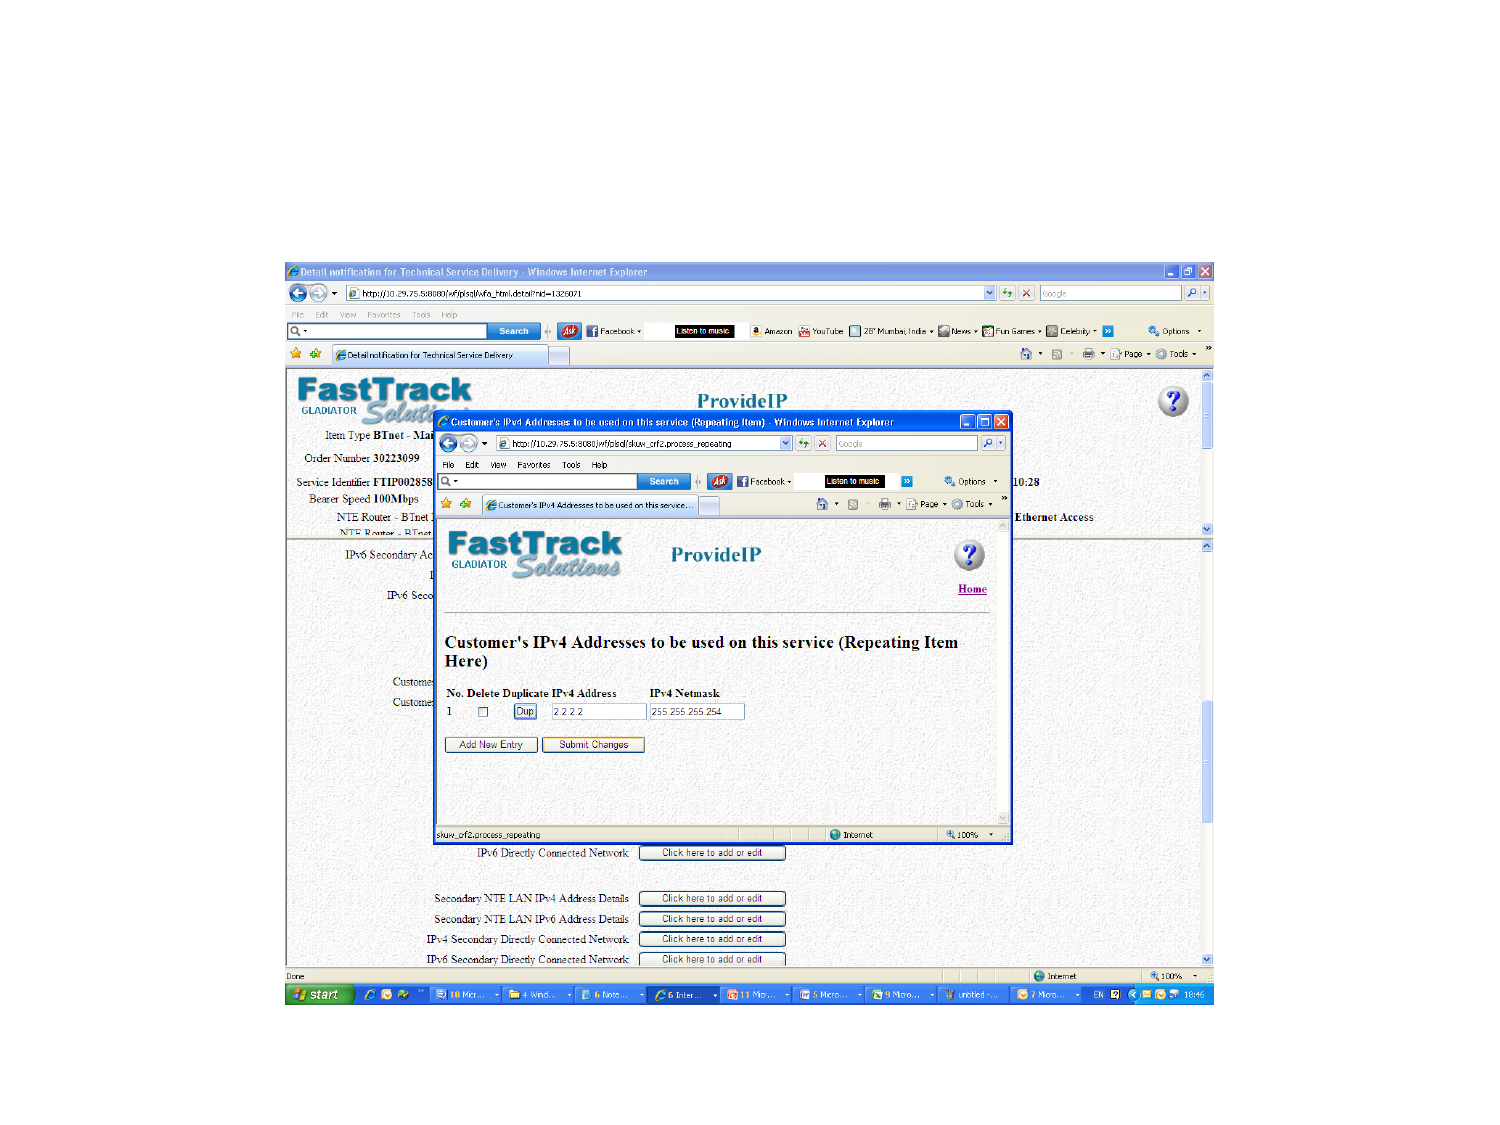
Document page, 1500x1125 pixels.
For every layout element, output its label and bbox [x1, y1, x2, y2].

list [285, 262, 1215, 1006]
